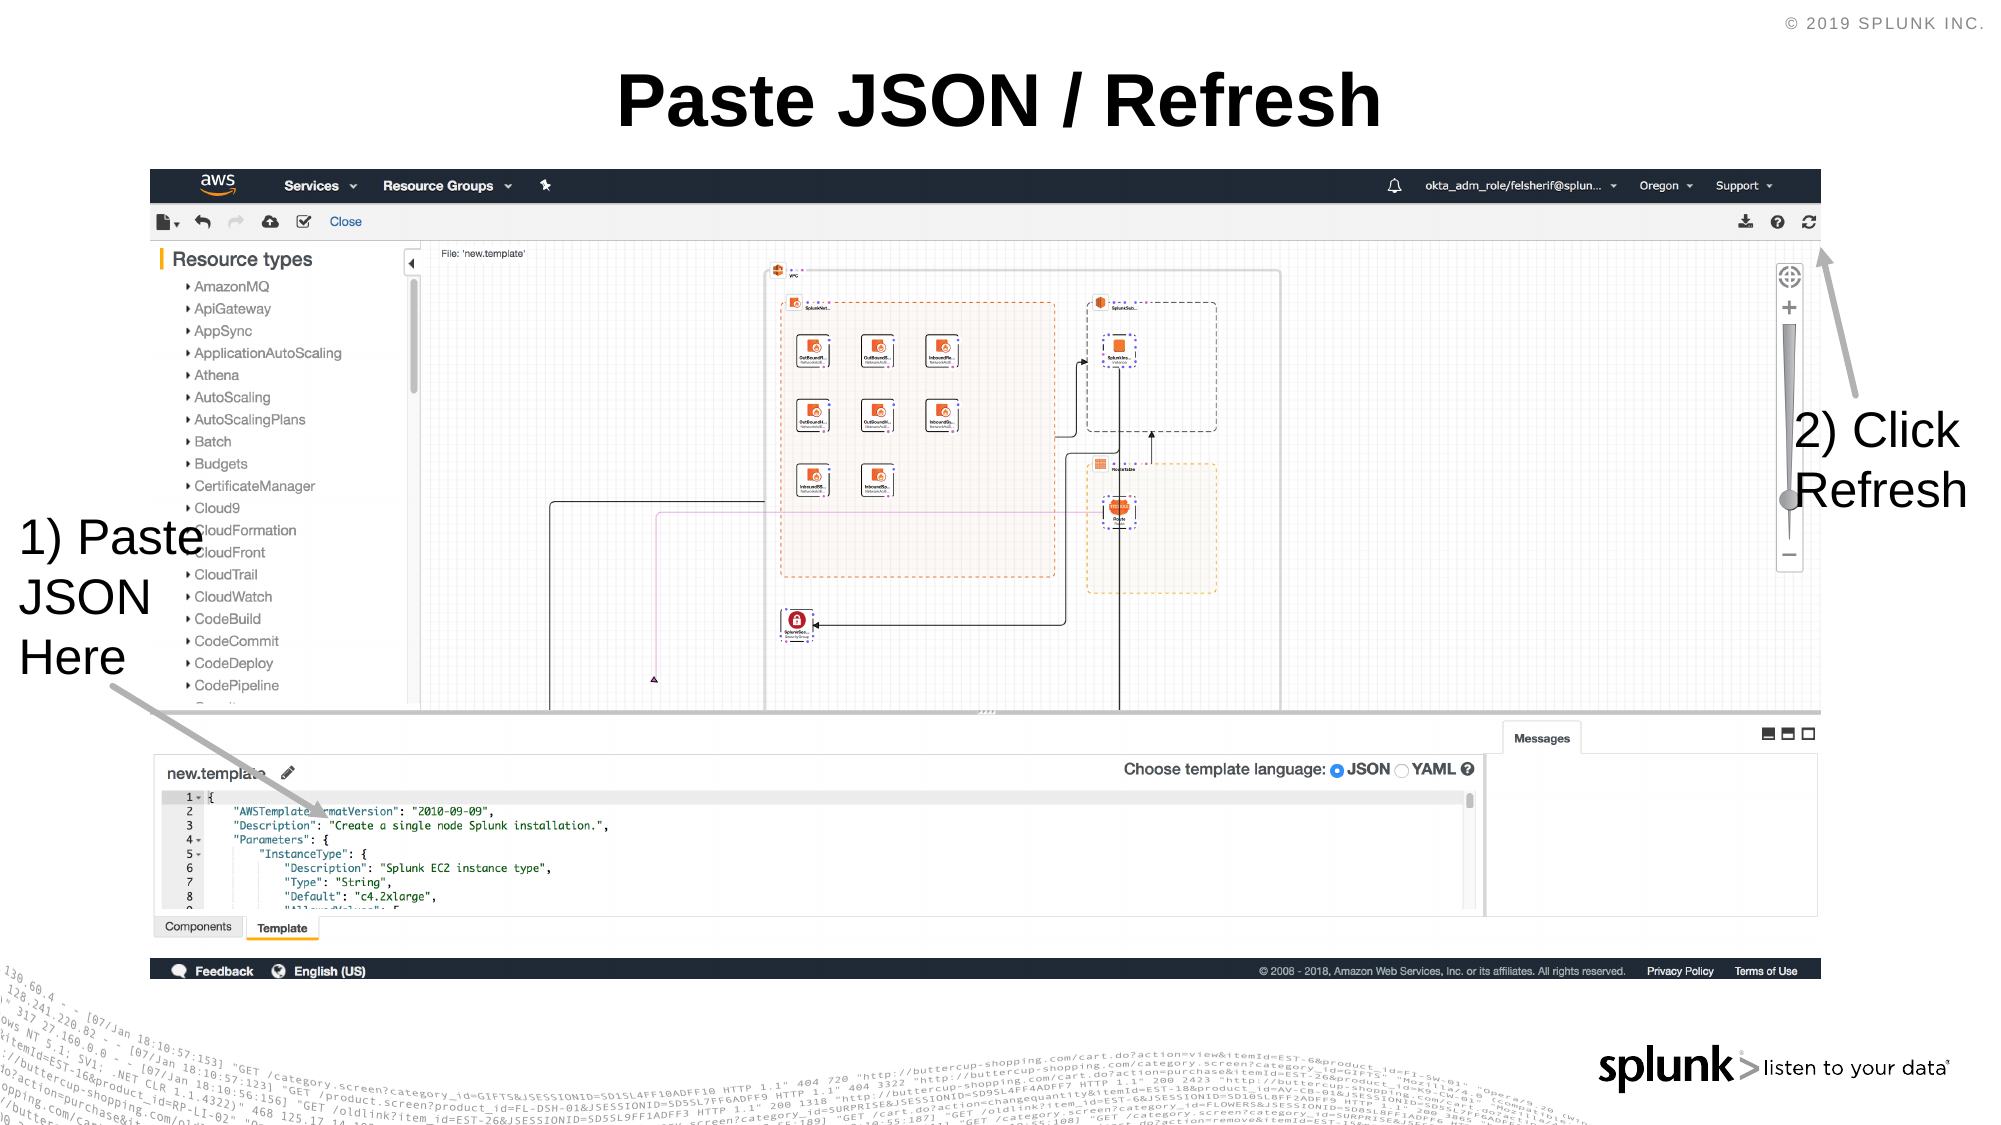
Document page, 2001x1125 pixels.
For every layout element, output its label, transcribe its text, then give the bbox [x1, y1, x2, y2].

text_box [112, 686, 329, 819]
text_box 2) Click Refresh [1821, 397, 1975, 518]
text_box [1820, 246, 1856, 396]
title Paste JSON / Refresh [74, 50, 1926, 124]
picture [0, 0, 2000, 1125]
text_box 1) Paste JSON Here [18, 504, 149, 685]
